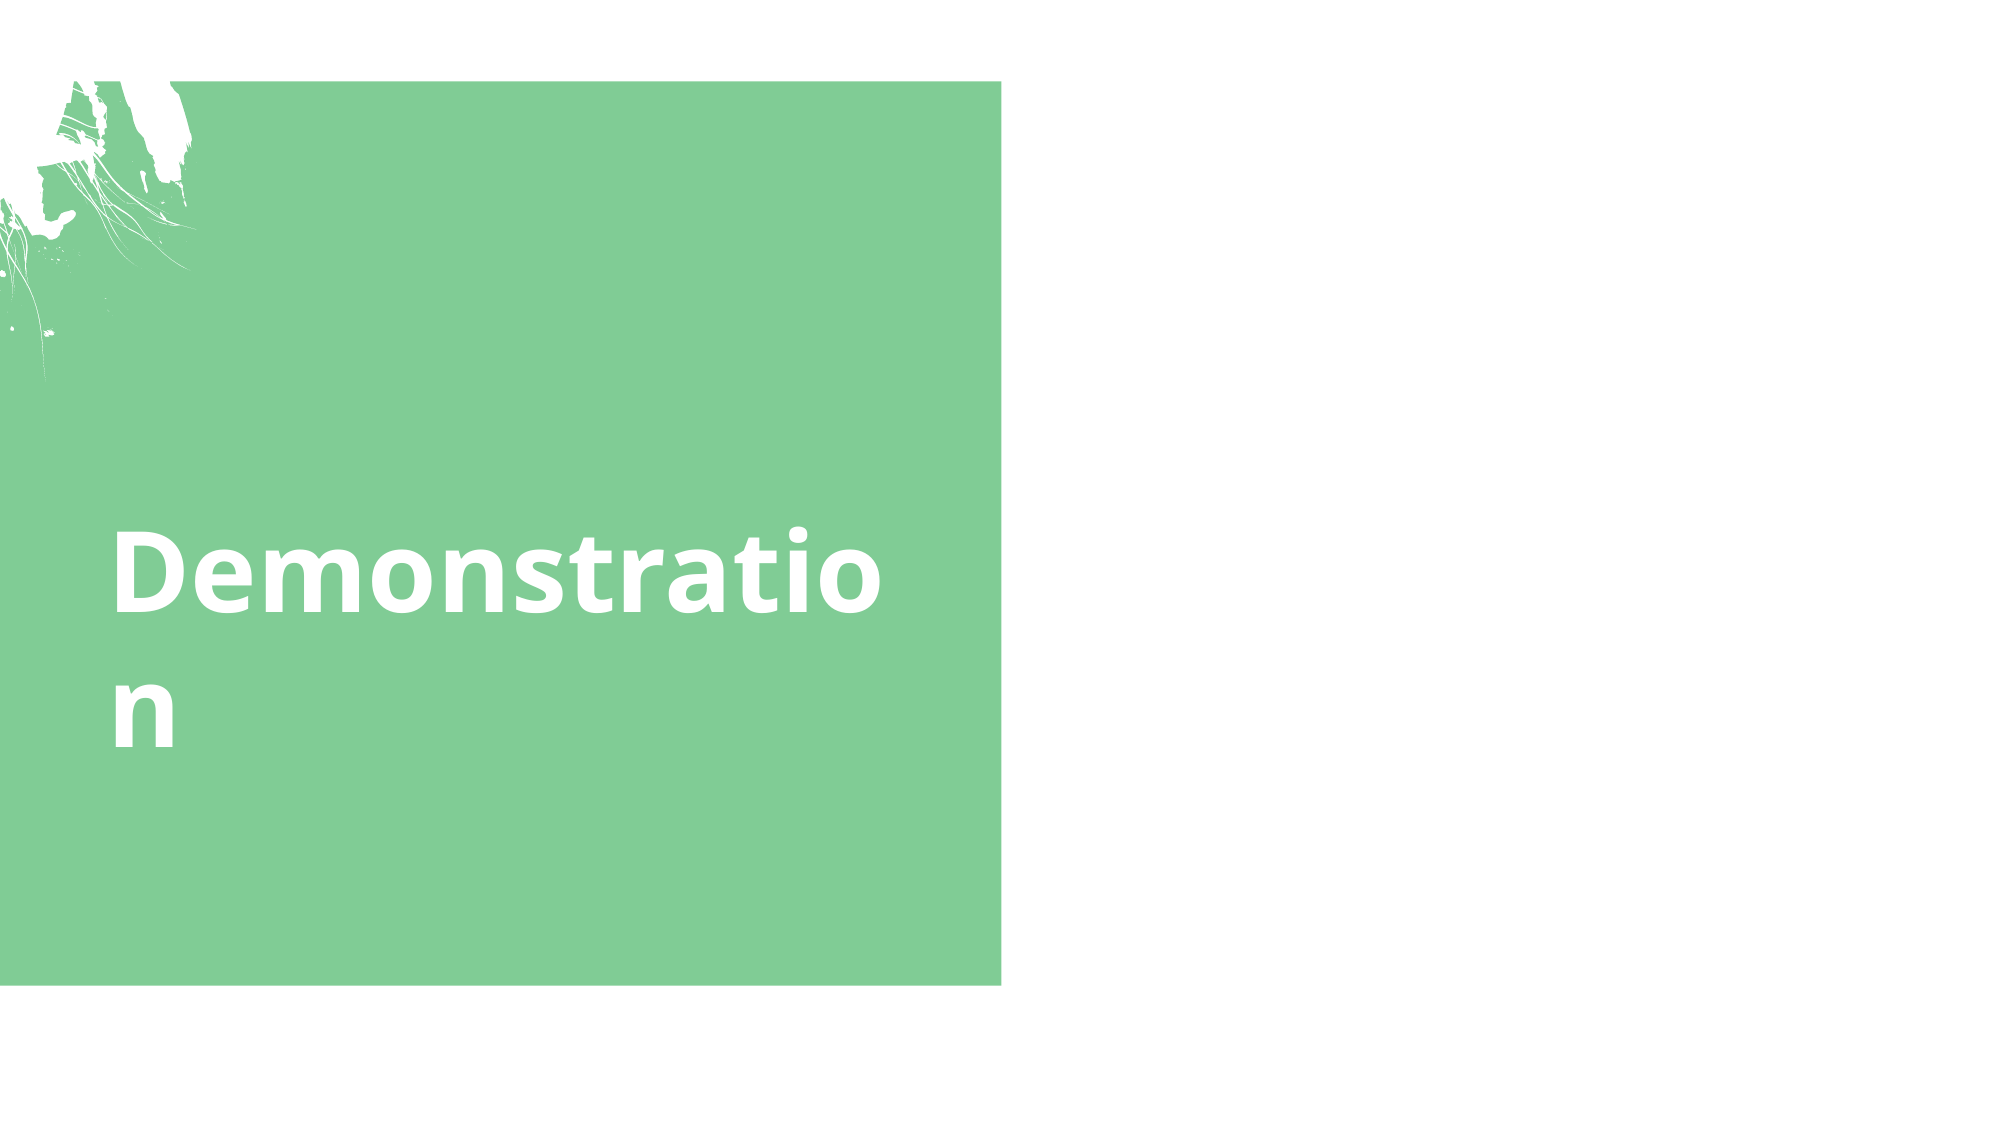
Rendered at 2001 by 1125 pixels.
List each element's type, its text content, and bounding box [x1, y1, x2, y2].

text_box [0, 81, 1002, 986]
text_box Demonstration [92, 492, 916, 778]
